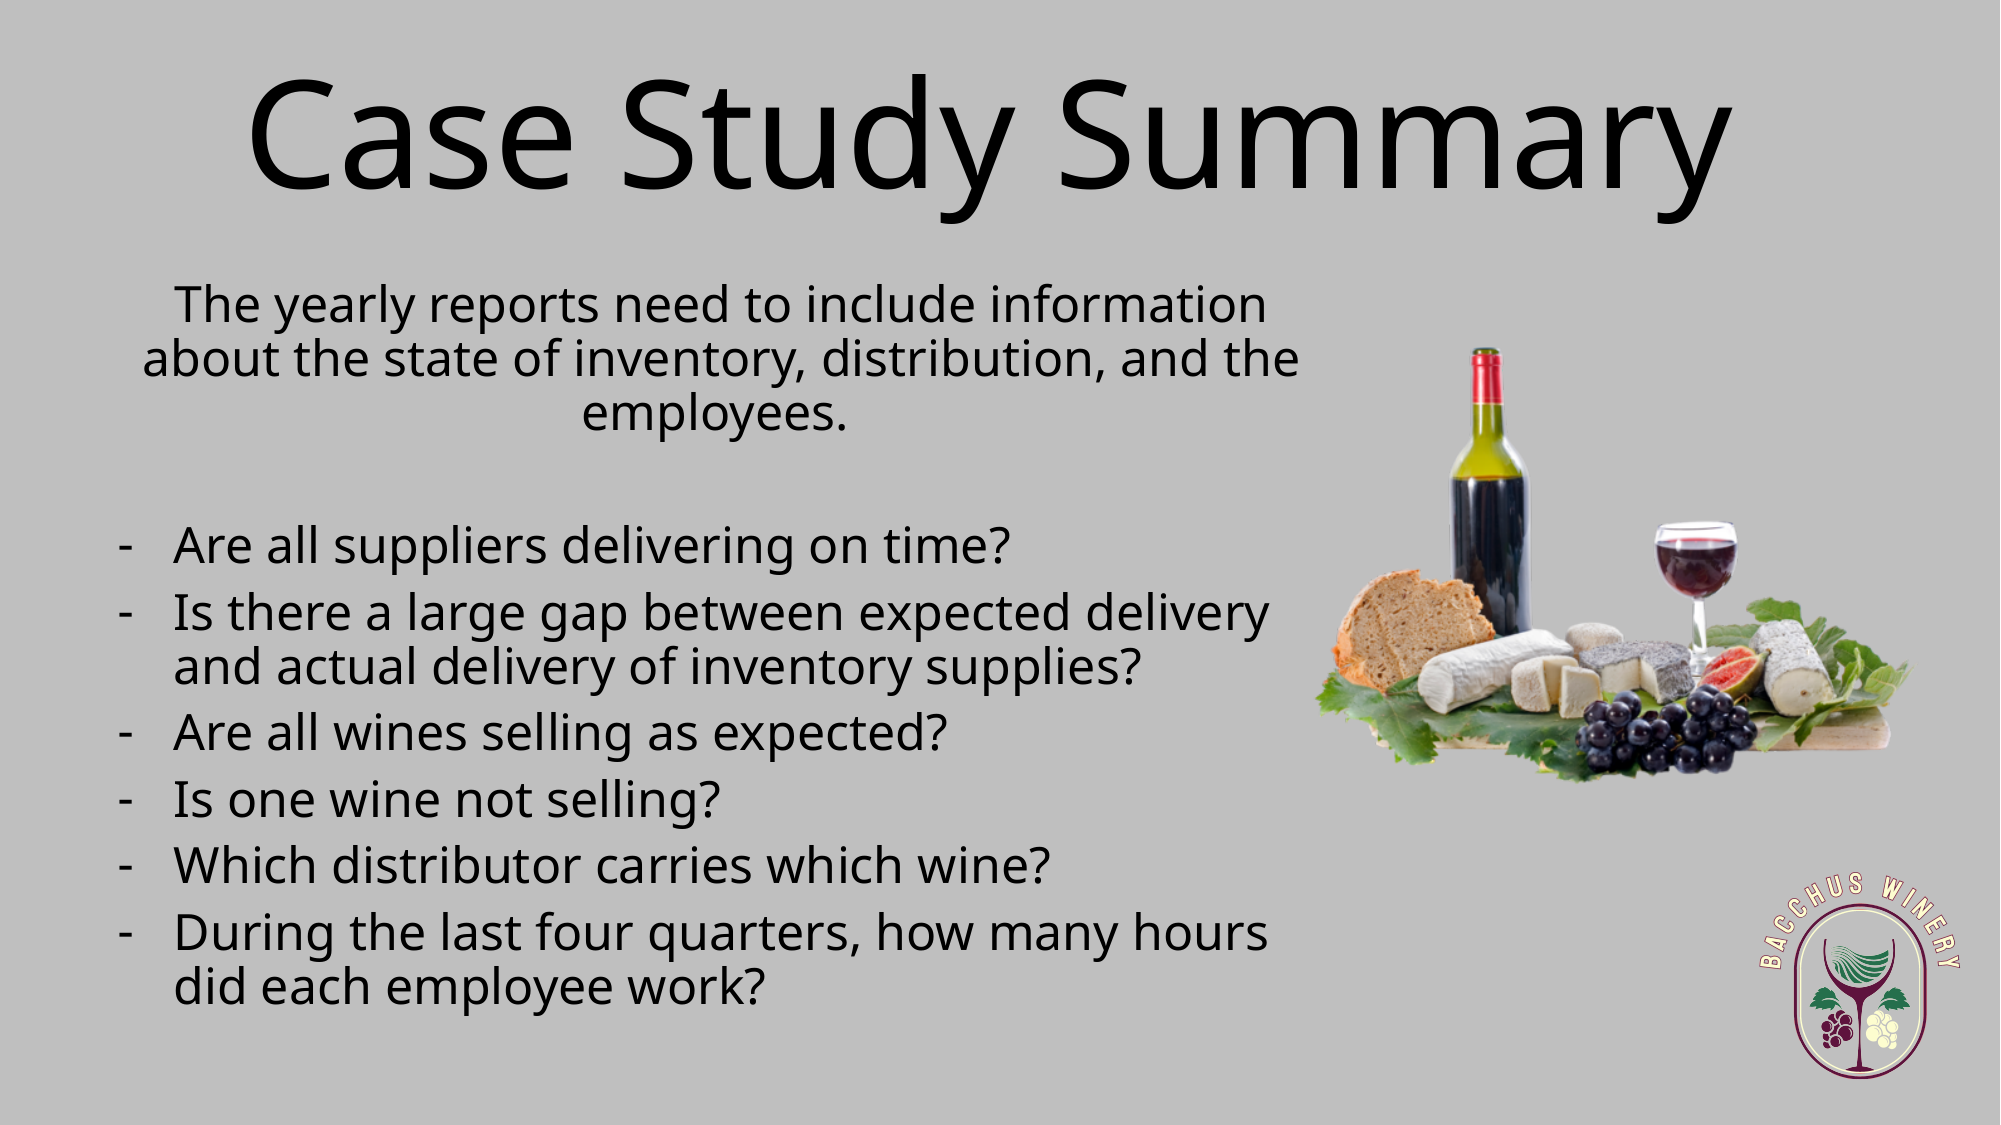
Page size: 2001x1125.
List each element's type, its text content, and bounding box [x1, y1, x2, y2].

title Case Study Summary [96, 0, 1881, 229]
picture [1749, 861, 1974, 1093]
picture [1299, 335, 1926, 790]
subtitle The yearly reports need to include information about the state of inventory, distribution, and the employees. Are all suppliers delivering on time? Is there a large gap between expected delivery and actual delivery of inventory supplies? Are all wines selling as expected? Is one wine not selling? Which distributor carries which wine? During the last four quarters, how many hours did each employee work? [102, 272, 1342, 1112]
